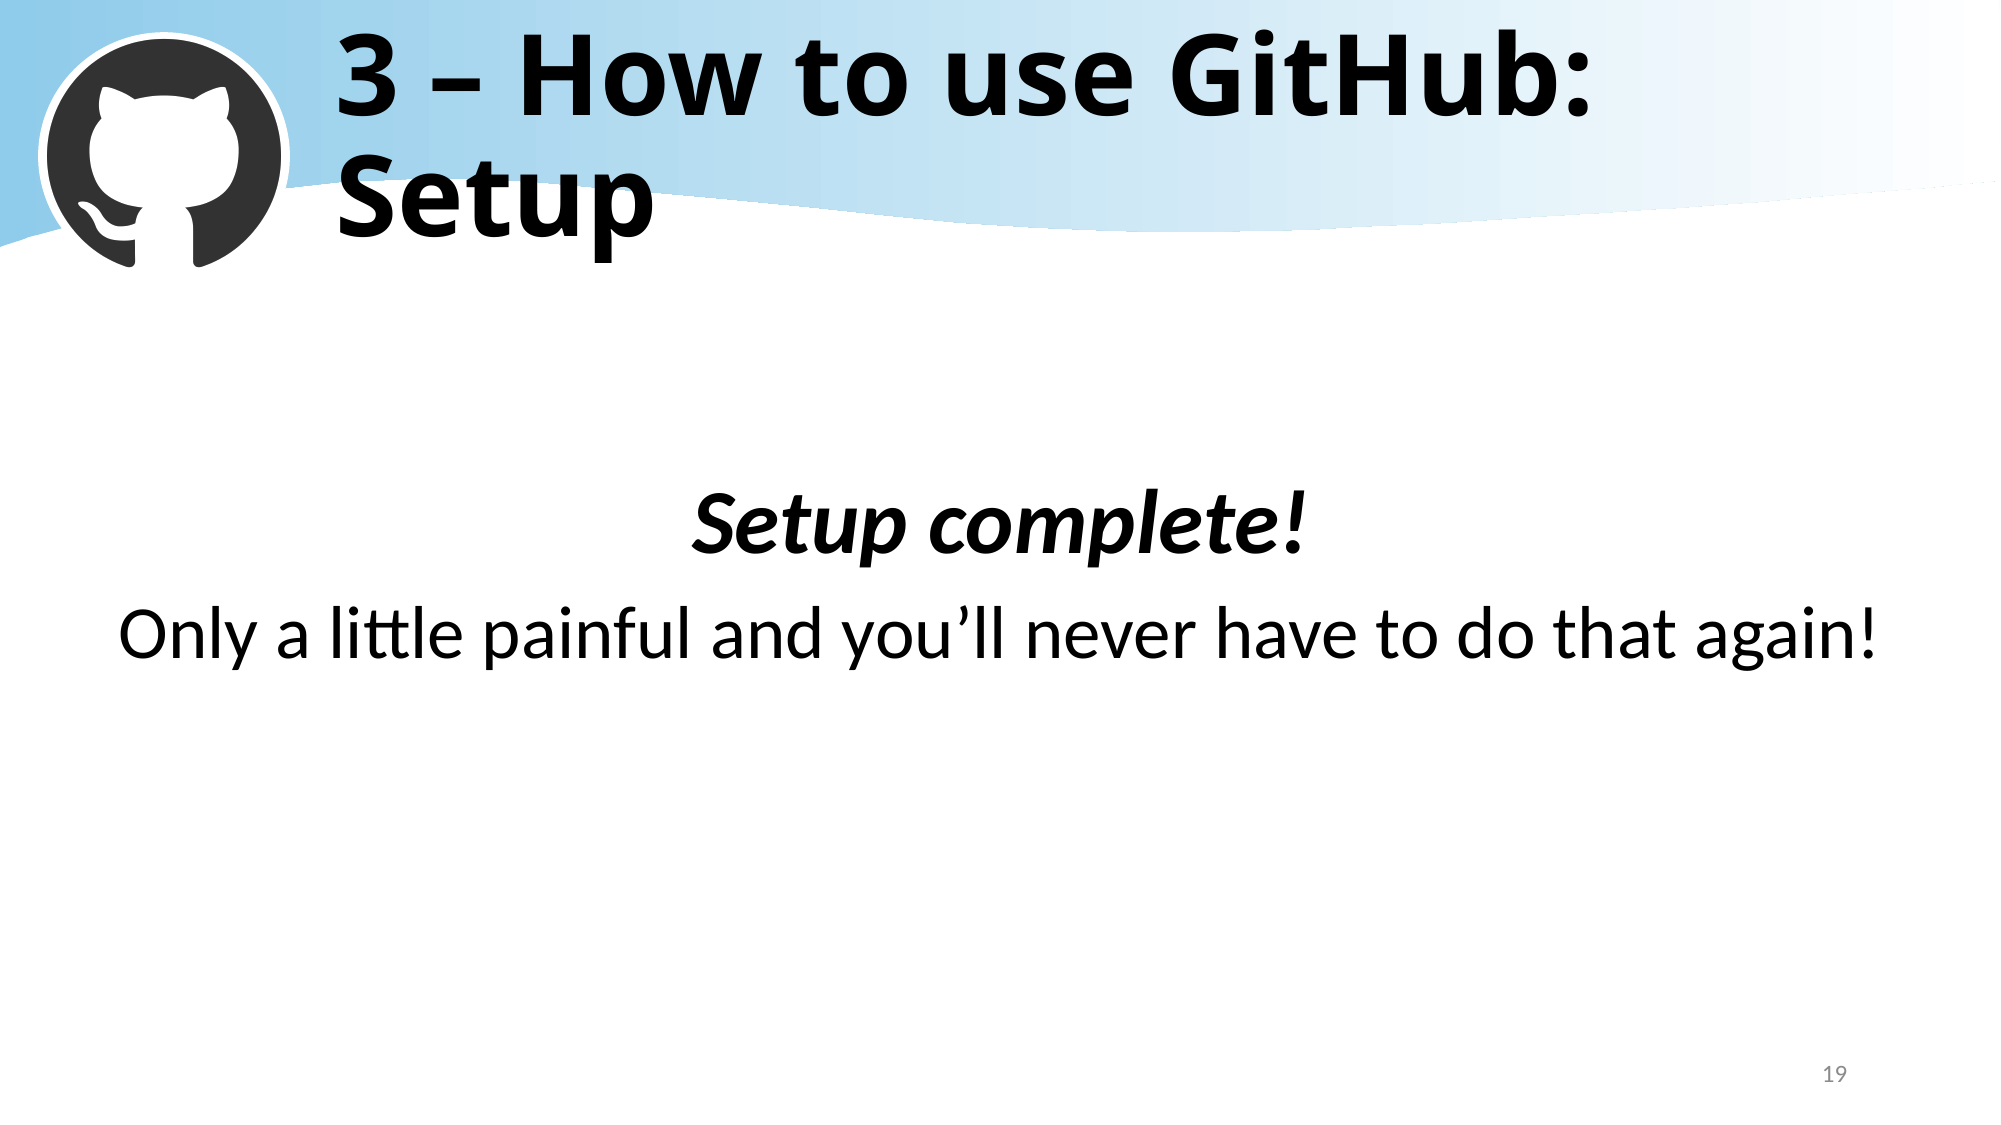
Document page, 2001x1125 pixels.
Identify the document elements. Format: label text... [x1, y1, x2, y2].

picture [47, 36, 281, 270]
title 3 – How to use GitHub: Setup [320, 46, 1863, 234]
list Setup complete! Only a little painful and you’ll never have to do that again! [45, 466, 1957, 1014]
slide_number 19 [1412, 1042, 1863, 1103]
